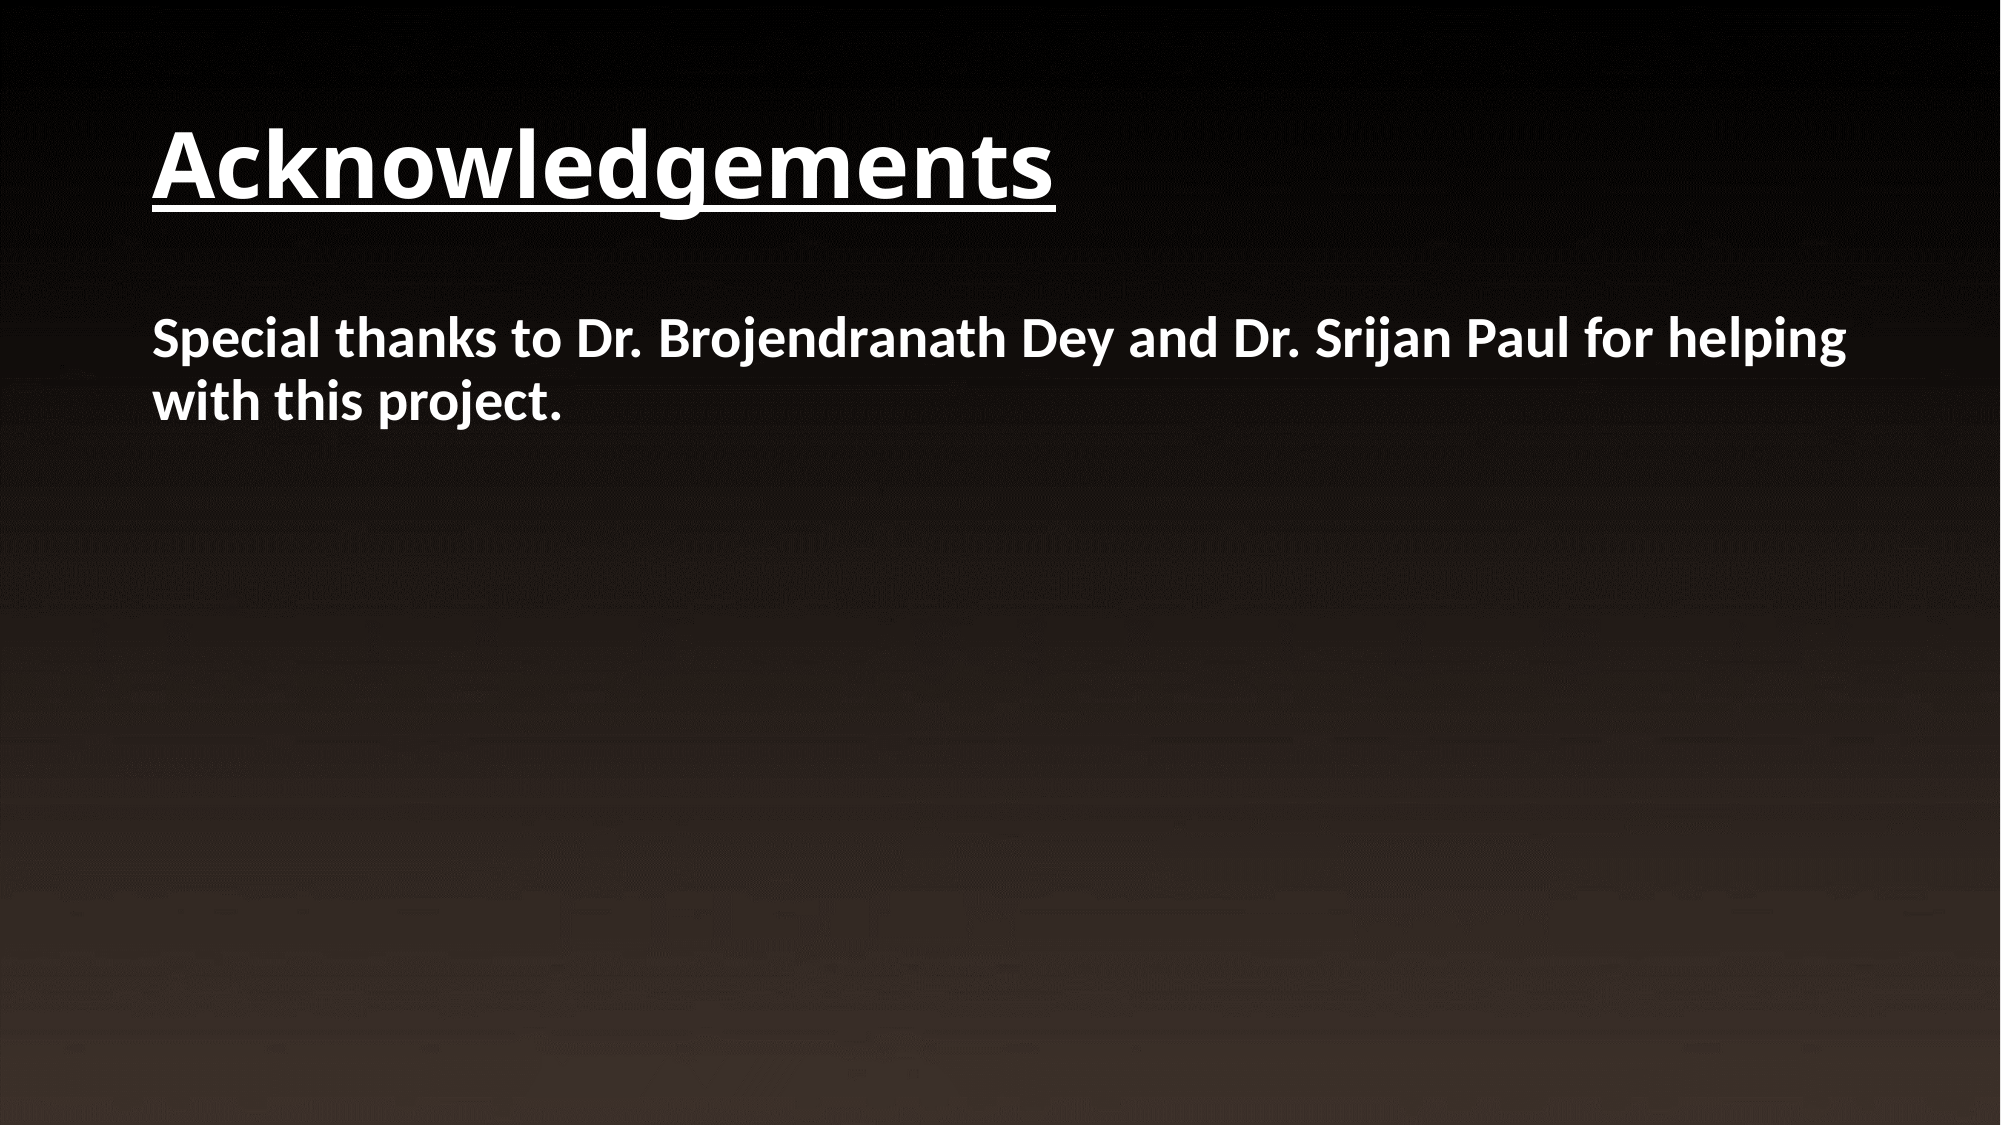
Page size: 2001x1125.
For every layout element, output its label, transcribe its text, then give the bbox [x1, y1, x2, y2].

list Special thanks to Dr. Brojendranath Dey and Dr. Srijan Paul for helping with this project. [137, 299, 1863, 1014]
title Acknowledgements [137, 59, 1863, 278]
